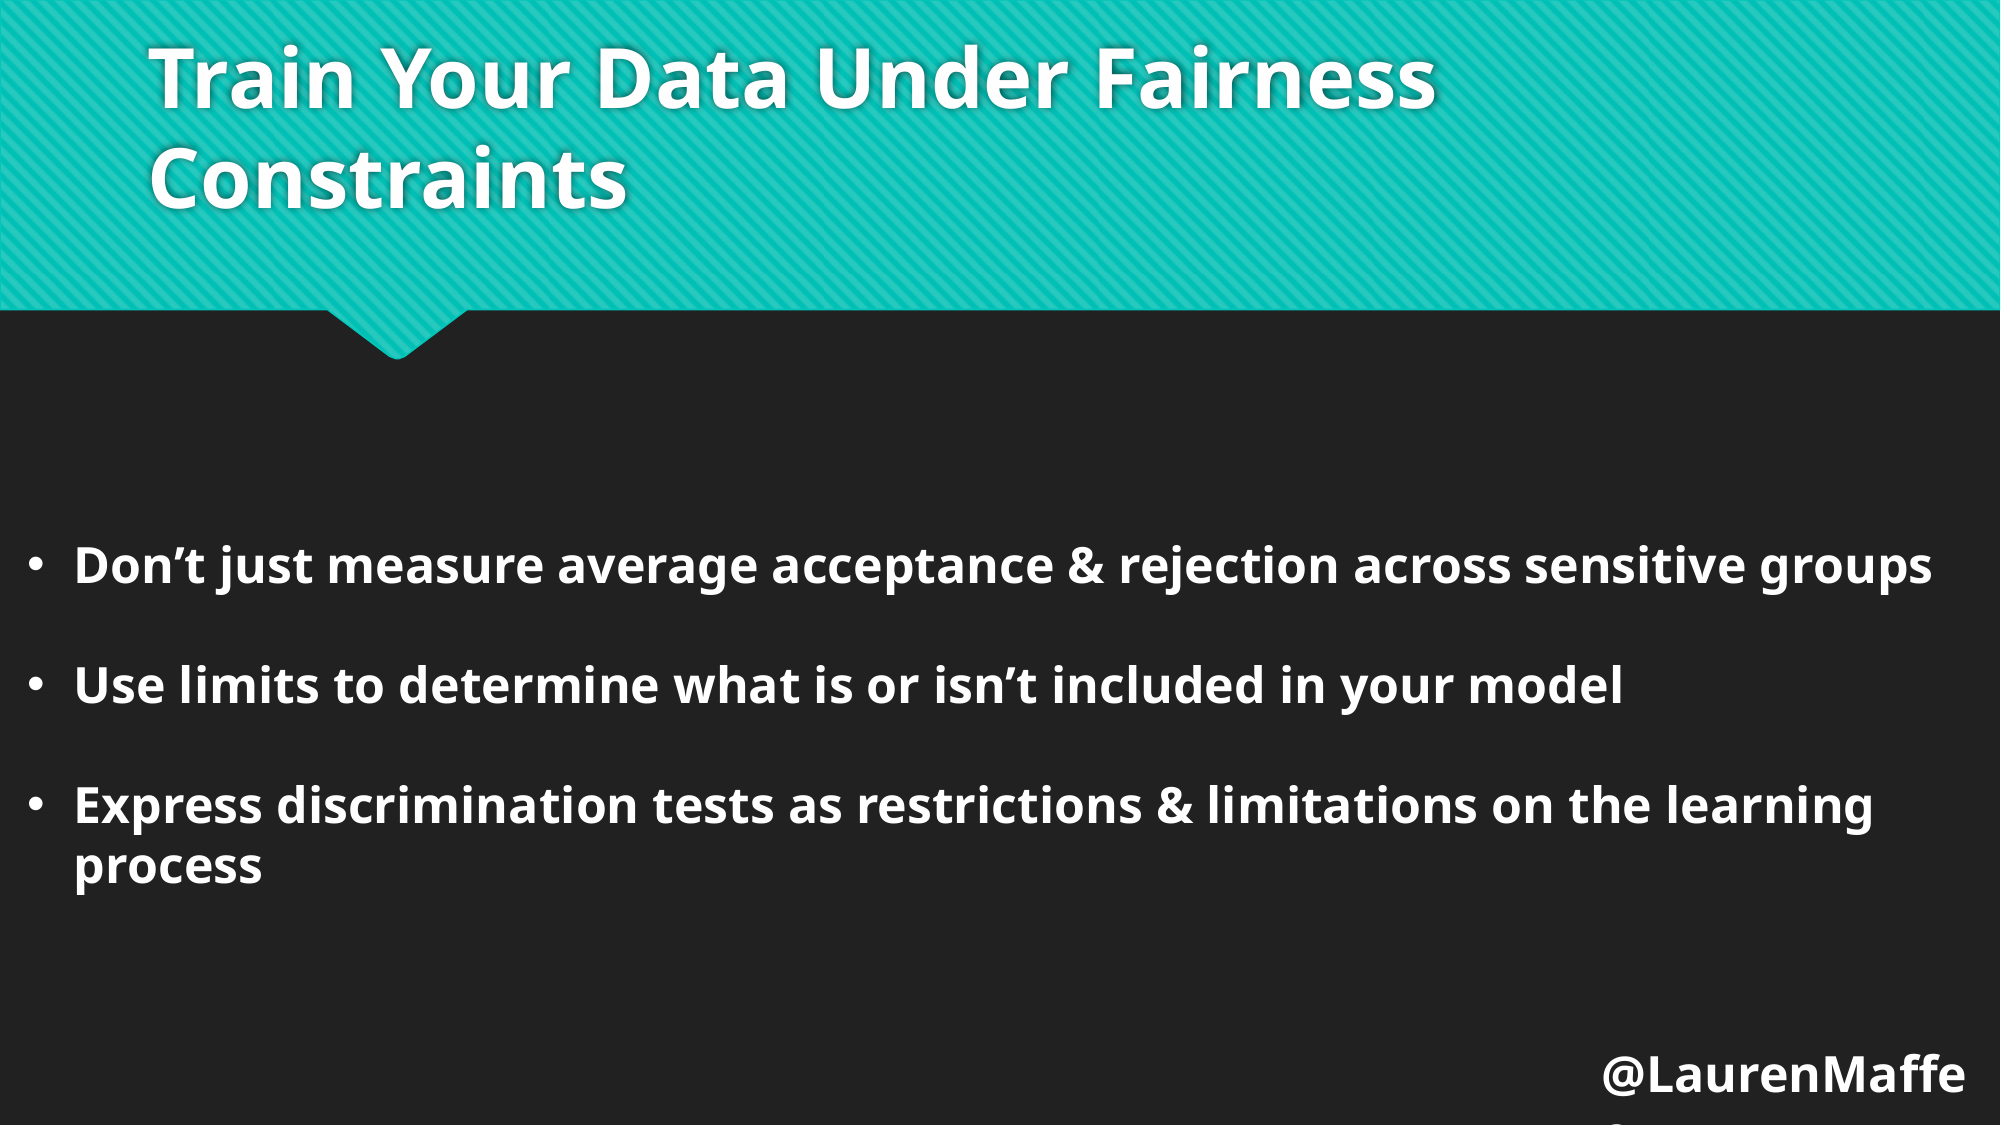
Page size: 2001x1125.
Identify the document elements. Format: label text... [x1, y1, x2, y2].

text_box Don’t just measure average acceptance & rejection across sensitive groups Use limits to determine what is or isn’t included in your model Express discrimination tests as restrictions & limitations on the learning process [12, 525, 1982, 844]
text_box @LaurenMaffeo [1586, 1034, 1991, 1111]
title Train Your Data Under Fairness Constraints [132, 73, 1868, 233]
picture [1, 1, 1999, 357]
